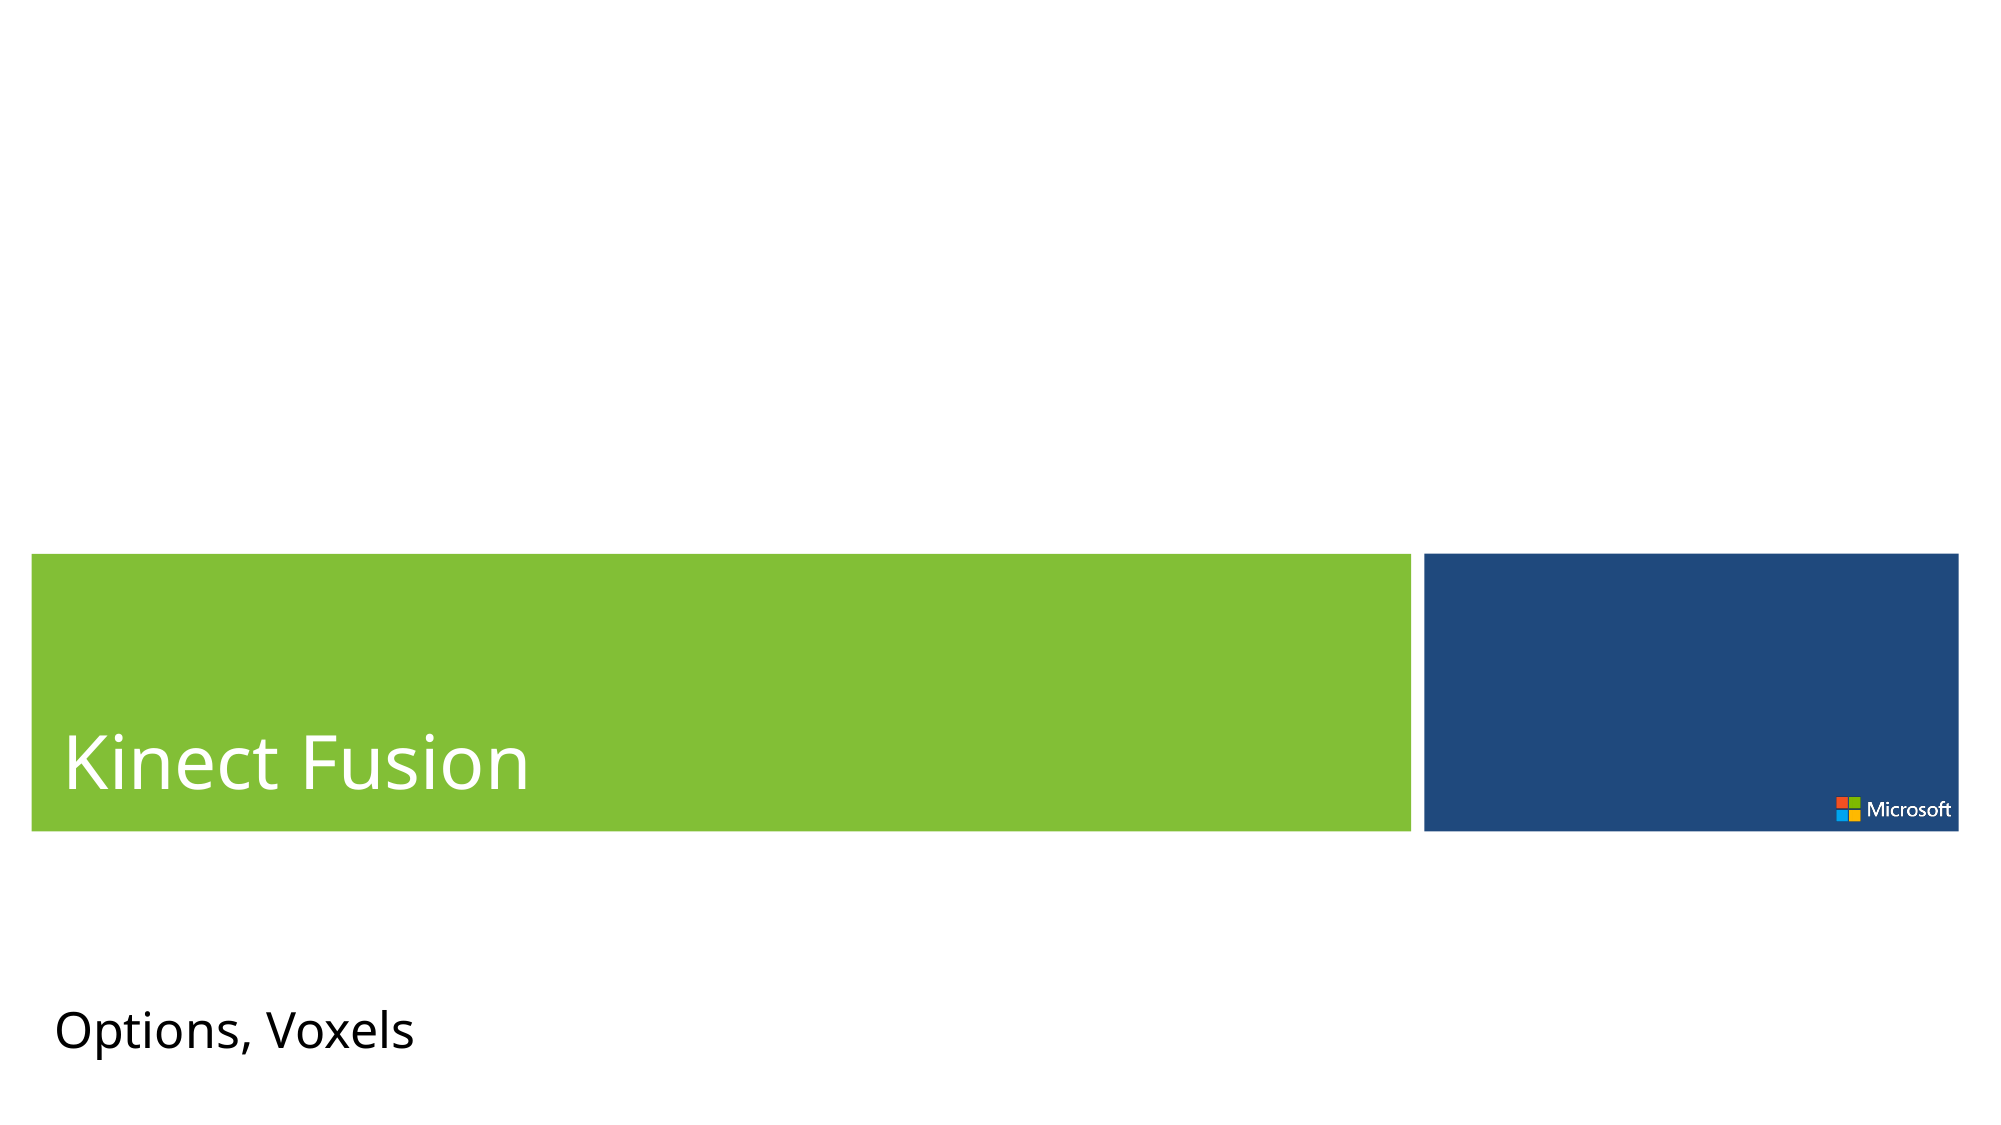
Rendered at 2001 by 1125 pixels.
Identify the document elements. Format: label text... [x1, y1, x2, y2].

list Kinect Fusion [47, 568, 1396, 813]
picture [1834, 790, 1956, 827]
subtitle Options, Voxels [31, 841, 1412, 1082]
